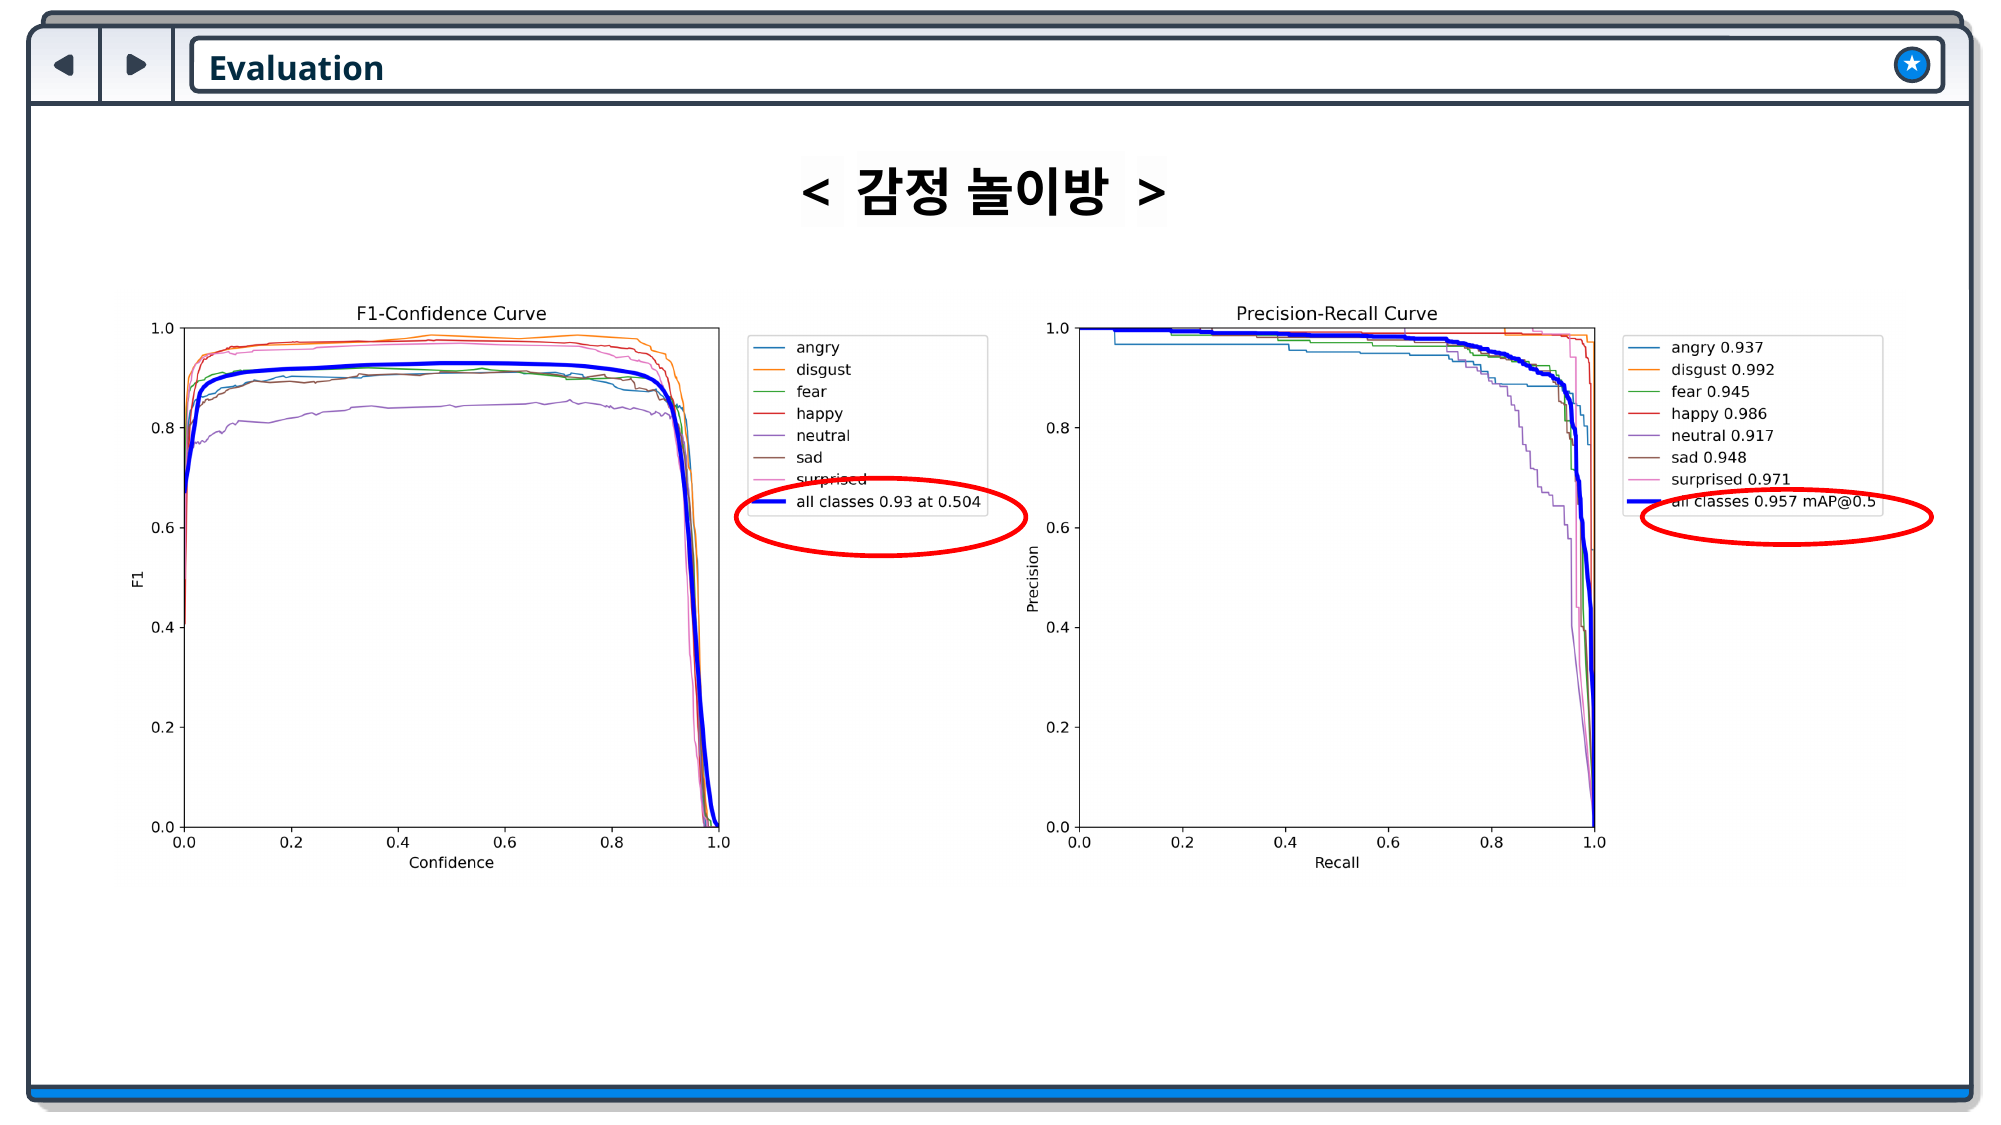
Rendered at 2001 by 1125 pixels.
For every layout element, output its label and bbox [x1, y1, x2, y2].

text_box [28, 12, 1972, 1101]
picture [113, 289, 1906, 887]
